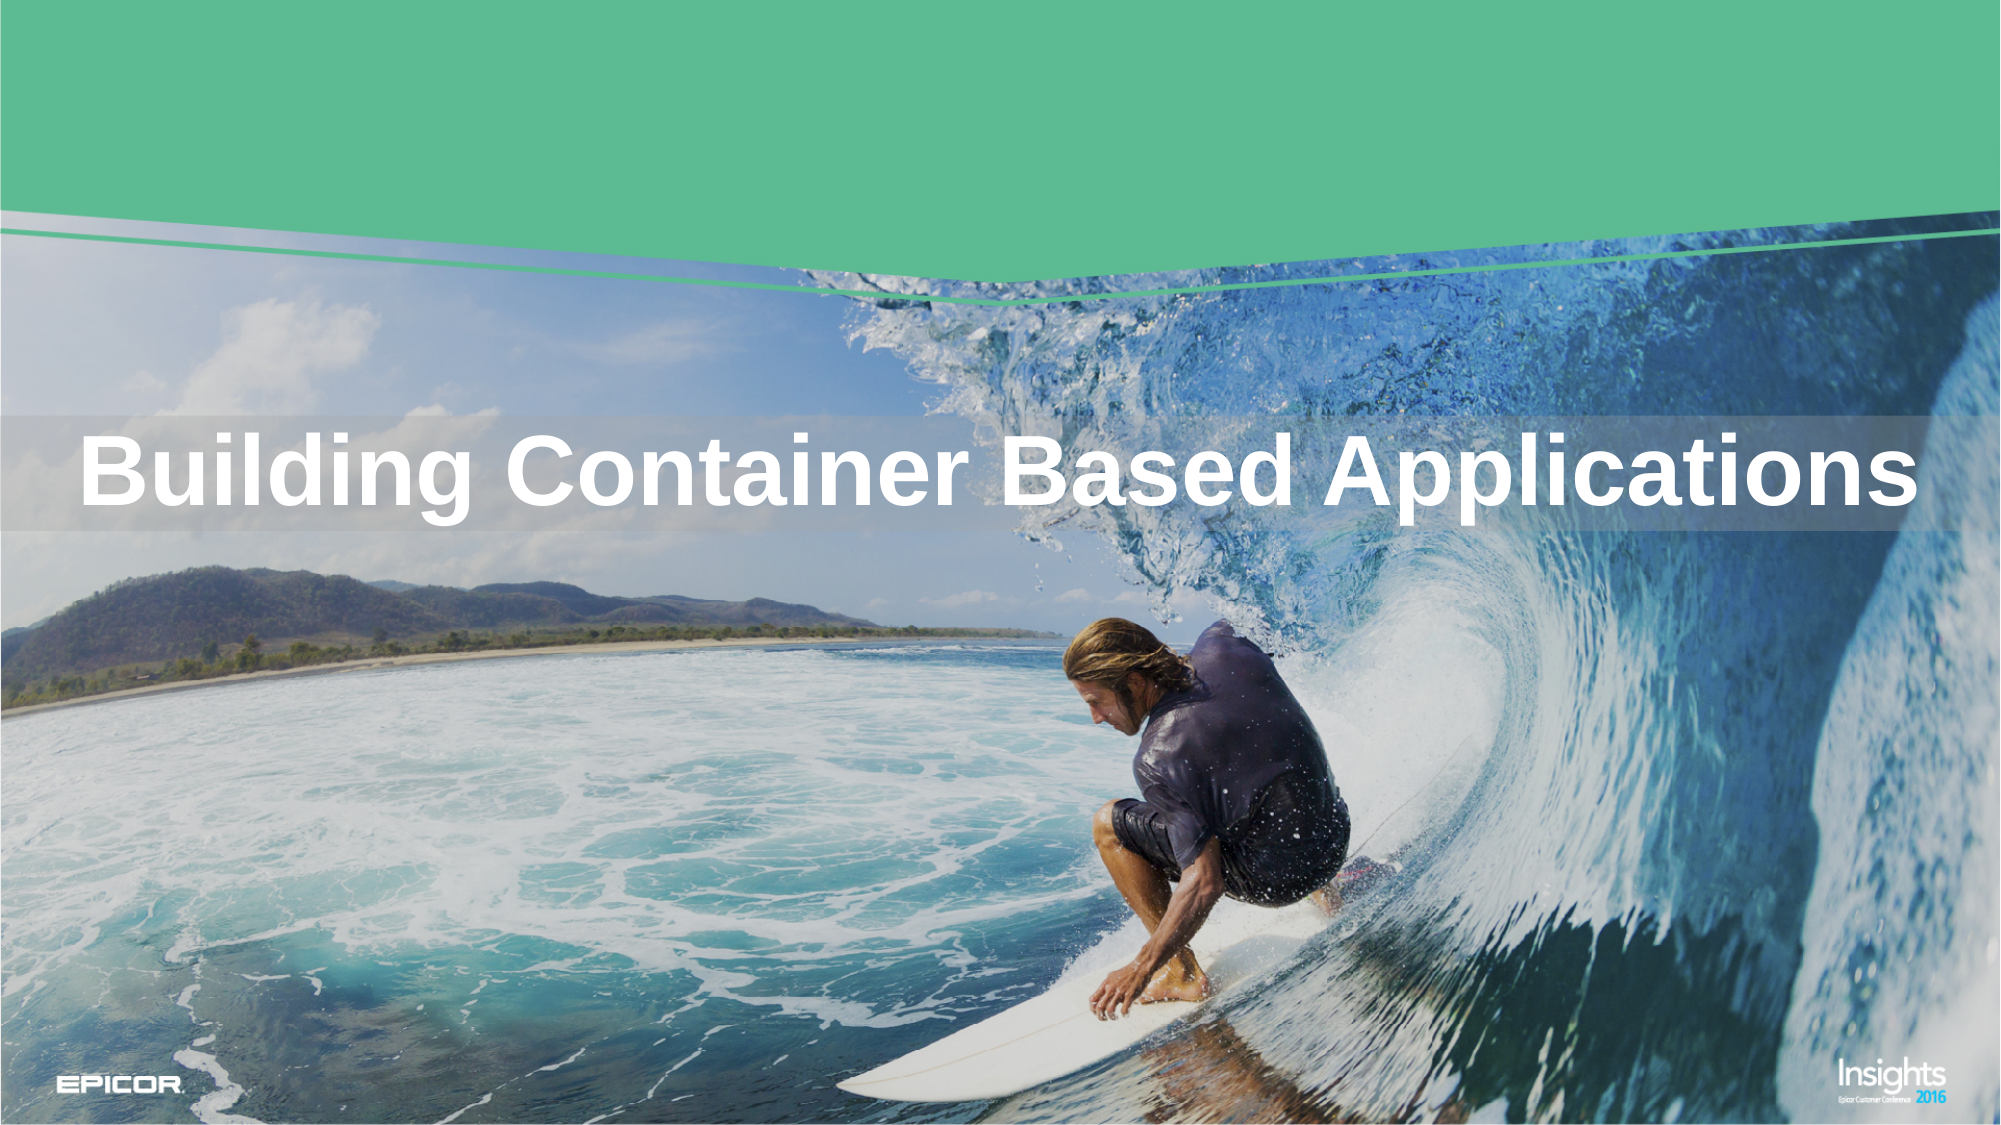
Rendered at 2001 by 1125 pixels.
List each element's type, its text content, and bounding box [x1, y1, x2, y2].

picture [0, 0, 2001, 1125]
title Building Container Based Applications [0, 415, 2000, 531]
